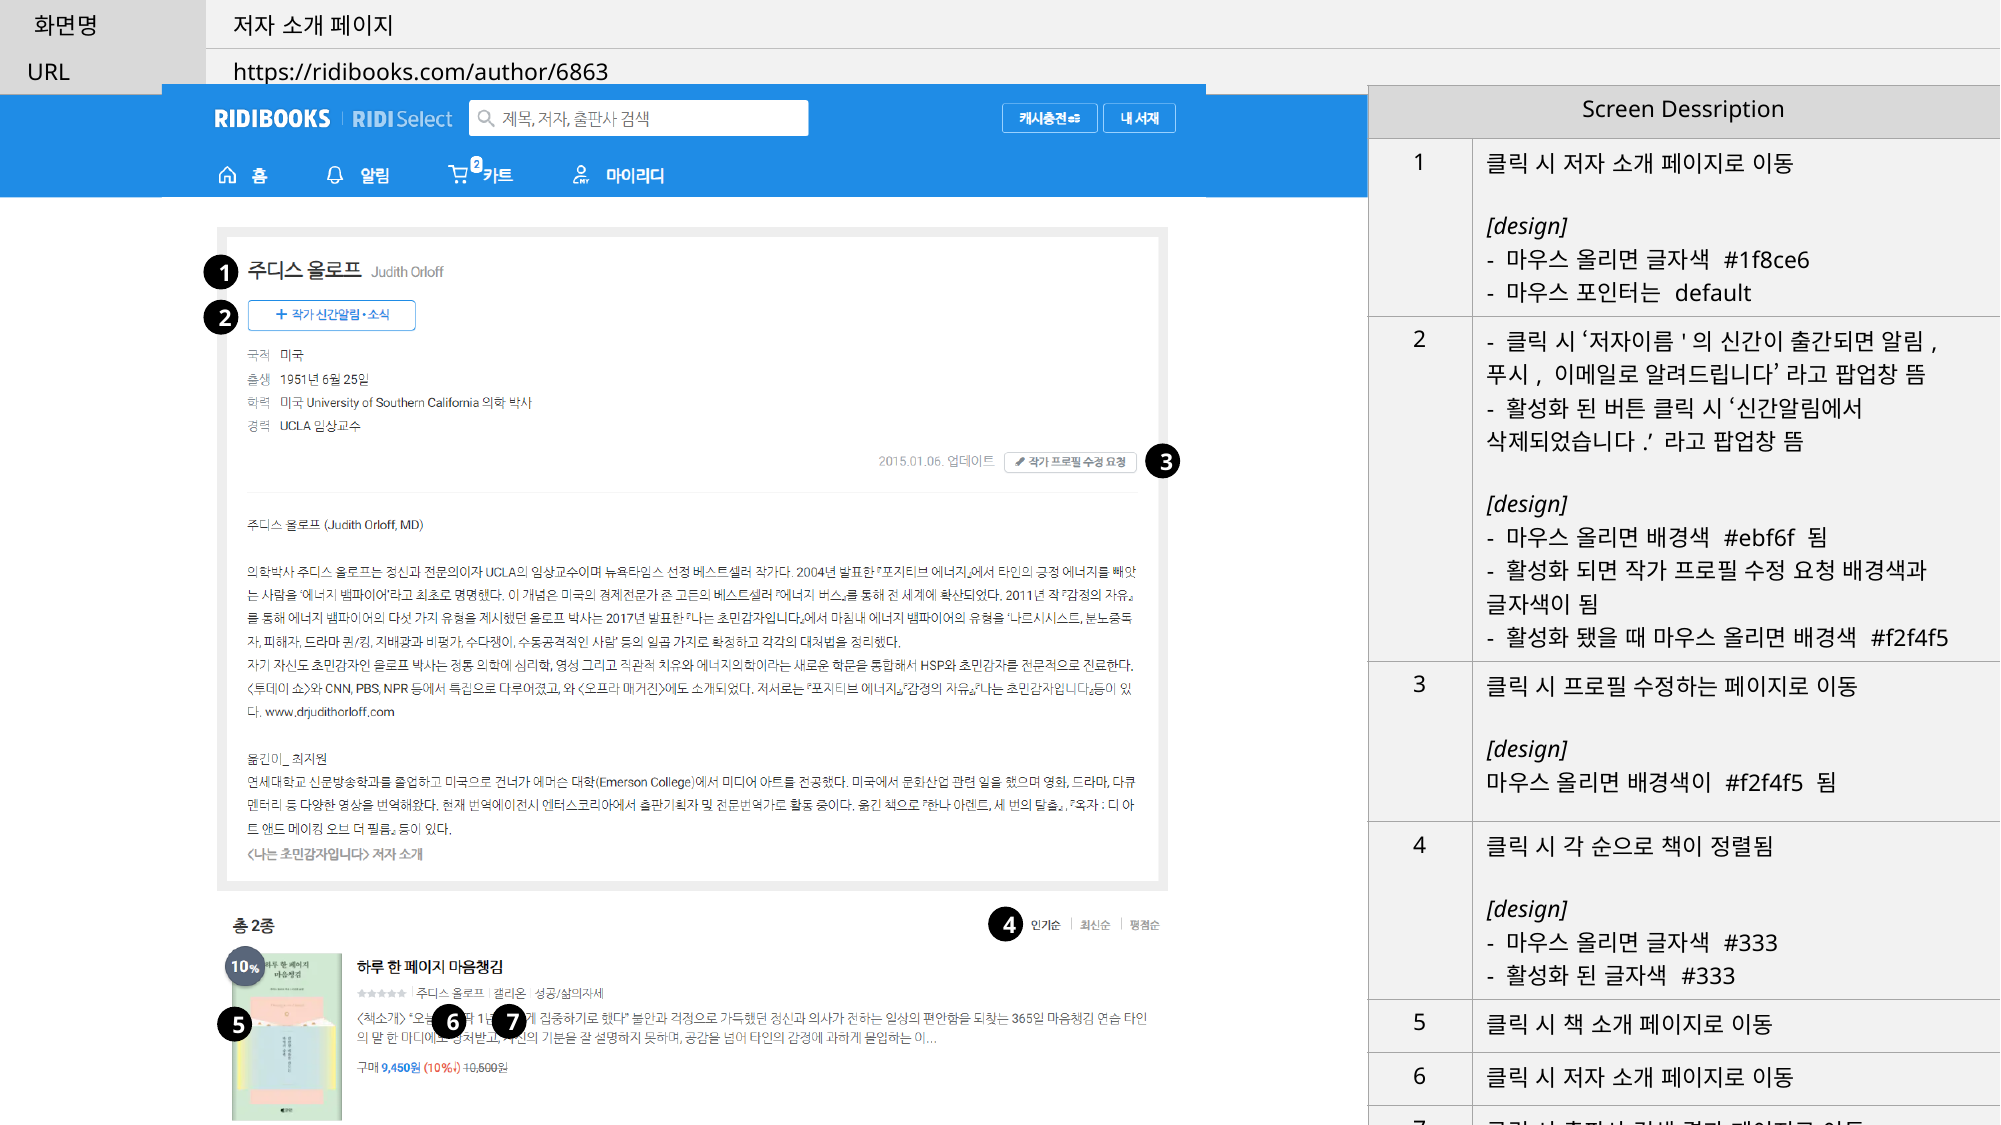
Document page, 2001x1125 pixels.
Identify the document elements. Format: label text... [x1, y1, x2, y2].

table_cell 6 [1369, 1053, 1472, 1105]
table_header 화면명 [0, 0, 206, 48]
table_cell - 클릭 시 ‘저자이름'의 신간이 출간되면 알림, 푸시, 이메일로 알려드립니다’ 라고 팝업창 뜸 - 활성화 된 버튼 클릭 시 ‘신간알림에서 삭제되었습니다.’ 라고 팝업창 뜸 [design] - 마우스 올리면 배경색 #ebf6f 됨 - 활성화 되면 작가 프로필 수정 요청 배경색과 글자색이 됨 - 활성화 됐을 때 마우스 올리면 배경색 #f2f4f5 [1473, 317, 2000, 661]
picture [161, 84, 1206, 1125]
table_cell 7 [1369, 1106, 1472, 1125]
table_header Screen Dessription [1369, 86, 2000, 138]
table_cell URL [0, 48, 206, 94]
table_cell 4 [1369, 822, 1472, 999]
table_cell 클릭 시 책 소개 페이지로 이동 [1473, 1000, 2000, 1052]
table_cell 3 [1369, 662, 1472, 821]
table_cell 2 [1369, 317, 1472, 661]
table_header 저자 소개 페이지 [206, 0, 2000, 48]
table_cell https://ridibooks.com/author/6863 [206, 49, 2000, 94]
table_cell 클릭 시 저자 소개 페이지로 이동 [design] - 마우스 올리면 글자색 #1f8ce6 - 마우스 포인터는 default [1473, 139, 2000, 316]
text_box [0, 95, 161, 198]
table_cell 클릭 시 각 순으로 책이 정렬됨 [design] - 마우스 올리면 글자색 #333 - 활성화 된 글자색 #333 [1473, 822, 2000, 999]
text_box [1206, 95, 1368, 198]
table_cell 클릭 시 프로필 수정하는 페이지로 이동 [design] 마우스 올리면 배경색이 #f2f4f5 됨 [1473, 662, 2000, 821]
table_cell 5 [1369, 1000, 1472, 1052]
table_cell 클릭 시 저자 소개 페이지로 이동 [1473, 1053, 2000, 1105]
table_cell 클릭 시 출판사 검색 결과 페이지로 이동 [1473, 1106, 2000, 1125]
table_cell 1 [1369, 139, 1472, 316]
